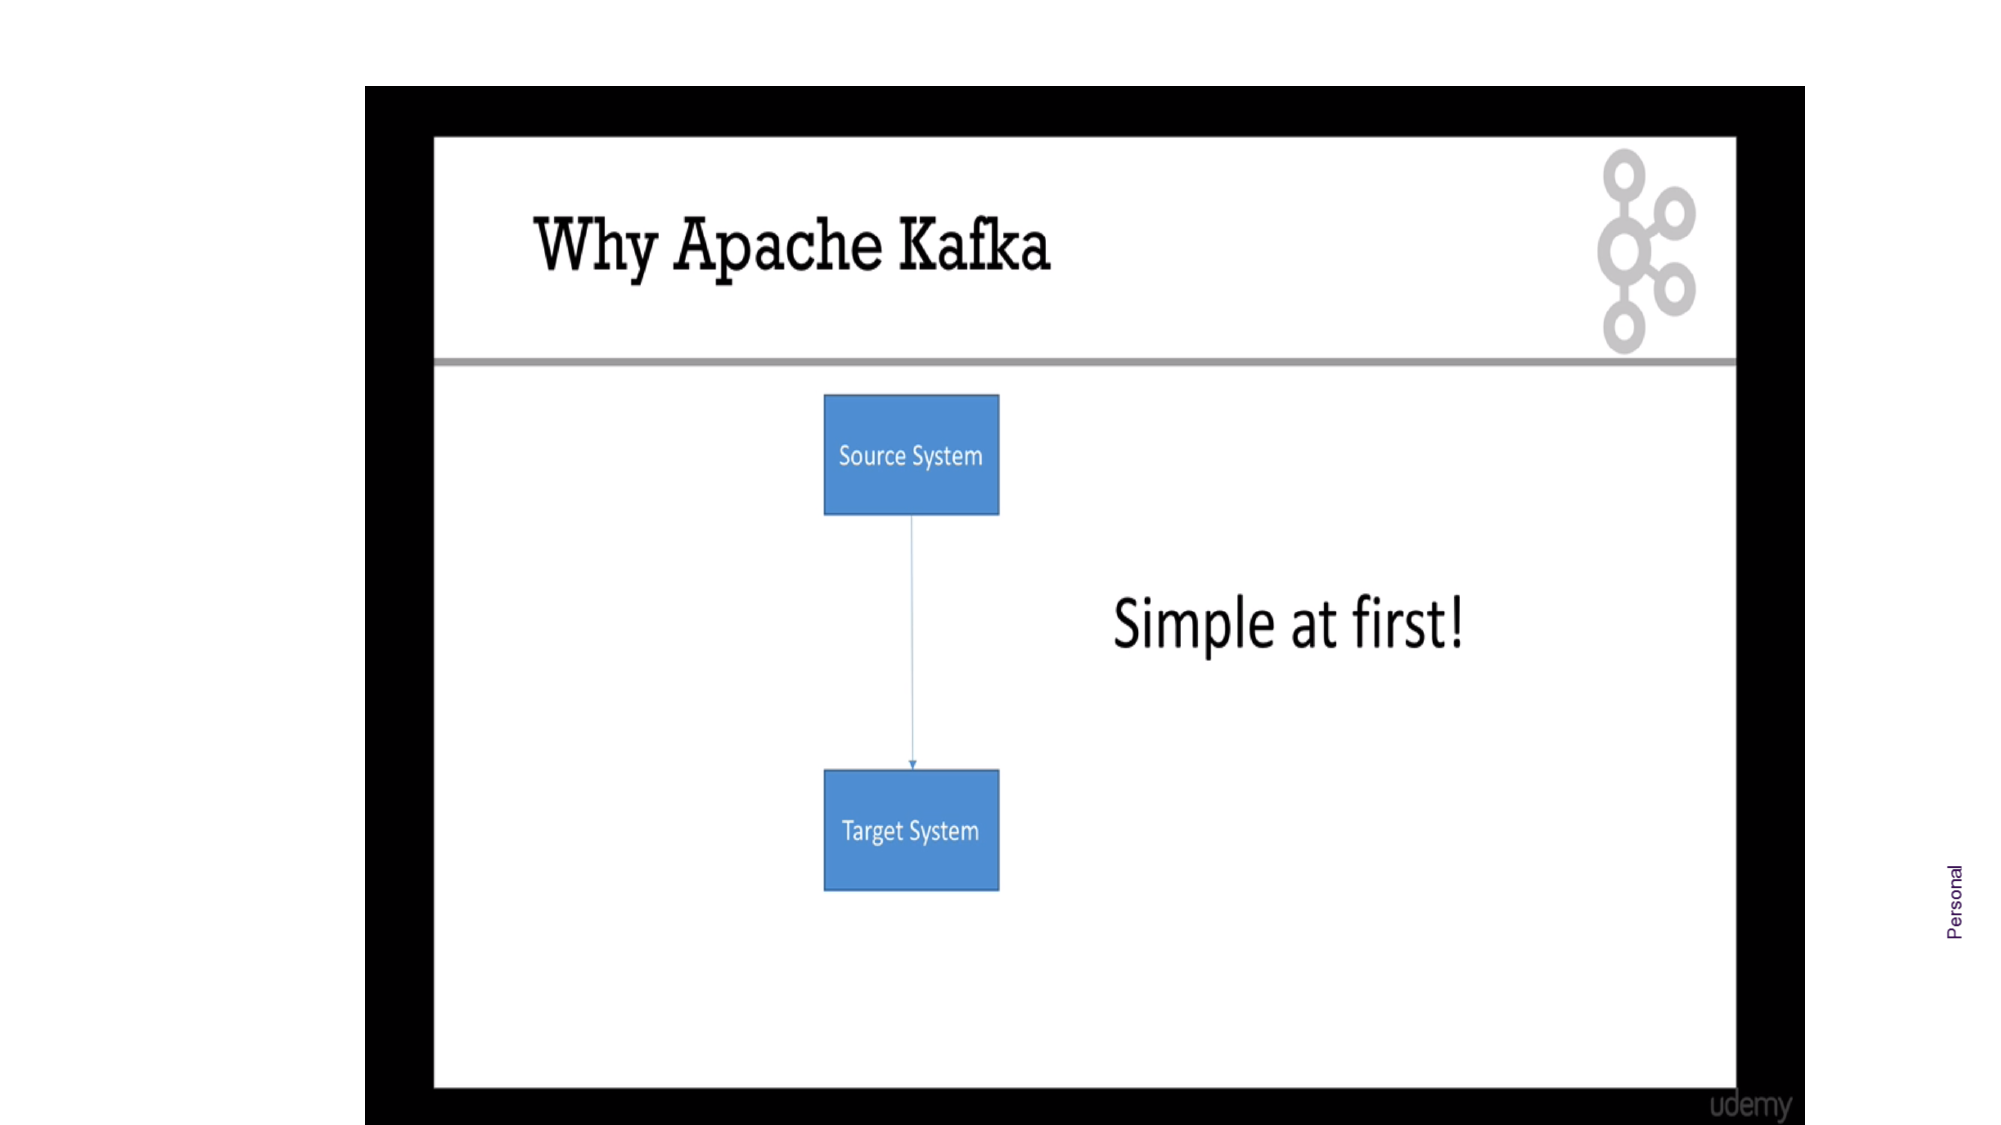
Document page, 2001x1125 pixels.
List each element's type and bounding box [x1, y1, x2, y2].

list [365, 86, 1805, 1125]
picture [1913, 823, 1999, 1123]
